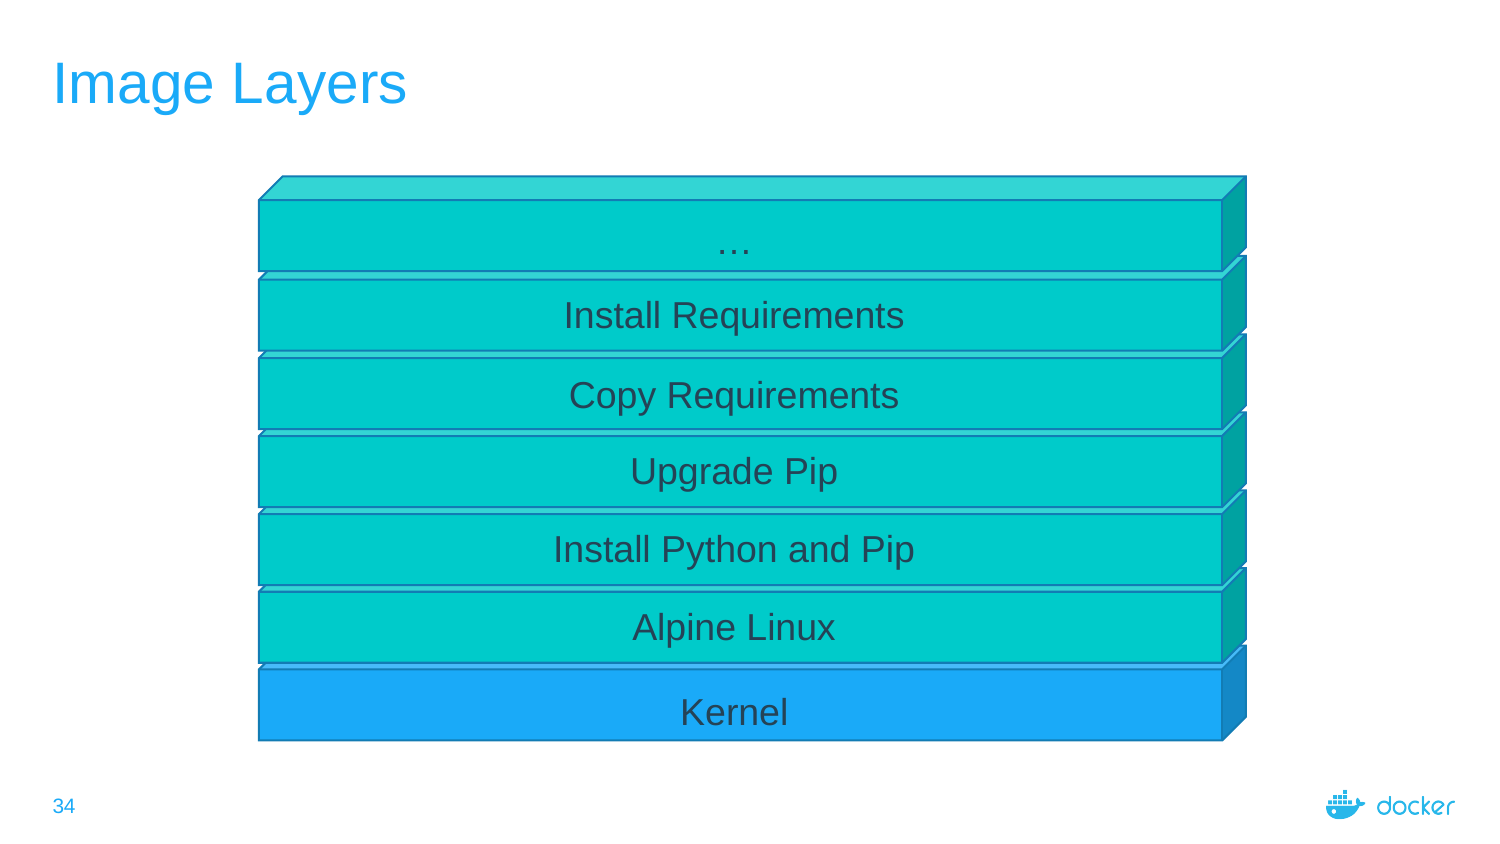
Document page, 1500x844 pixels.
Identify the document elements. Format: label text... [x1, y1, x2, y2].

picture [1318, 785, 1463, 824]
title Image Layers [37, 44, 1463, 124]
slide_number ‹#› [37, 782, 393, 828]
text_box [258, 176, 1247, 741]
